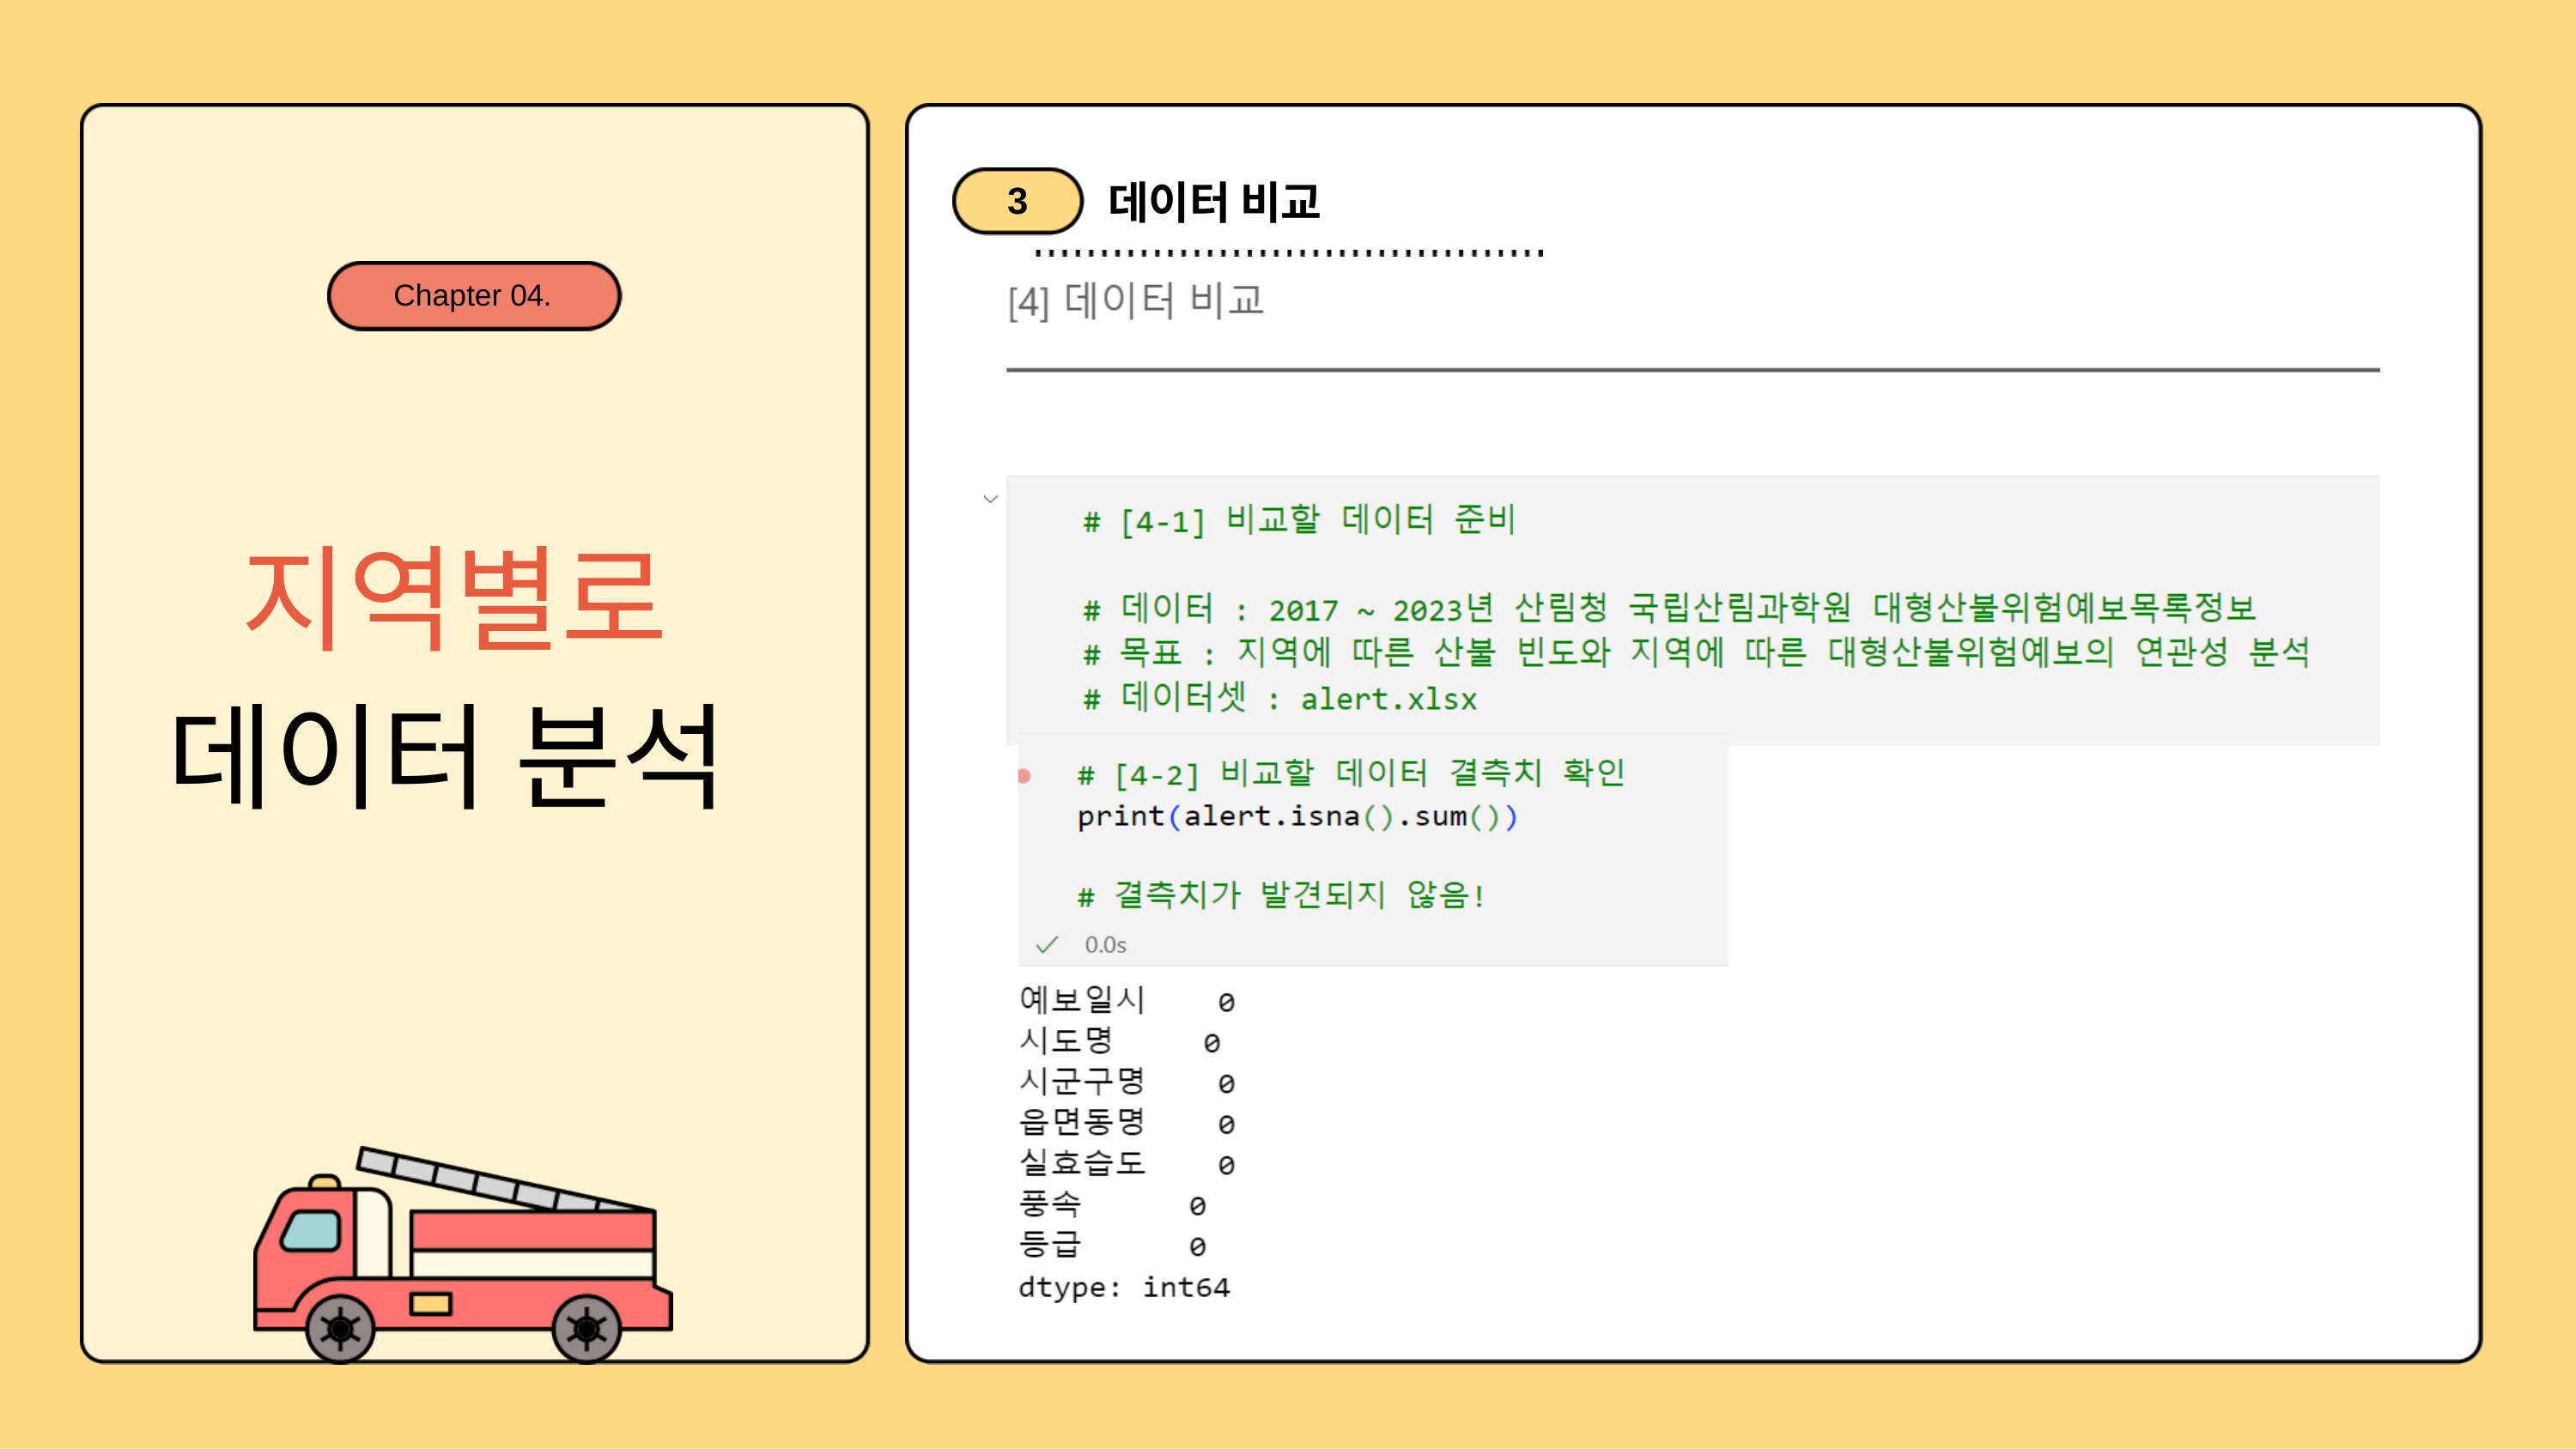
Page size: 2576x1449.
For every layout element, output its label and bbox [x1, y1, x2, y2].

text_box [984, 264, 2380, 1326]
picture [80, 103, 872, 1365]
picture [904, 103, 2483, 1365]
